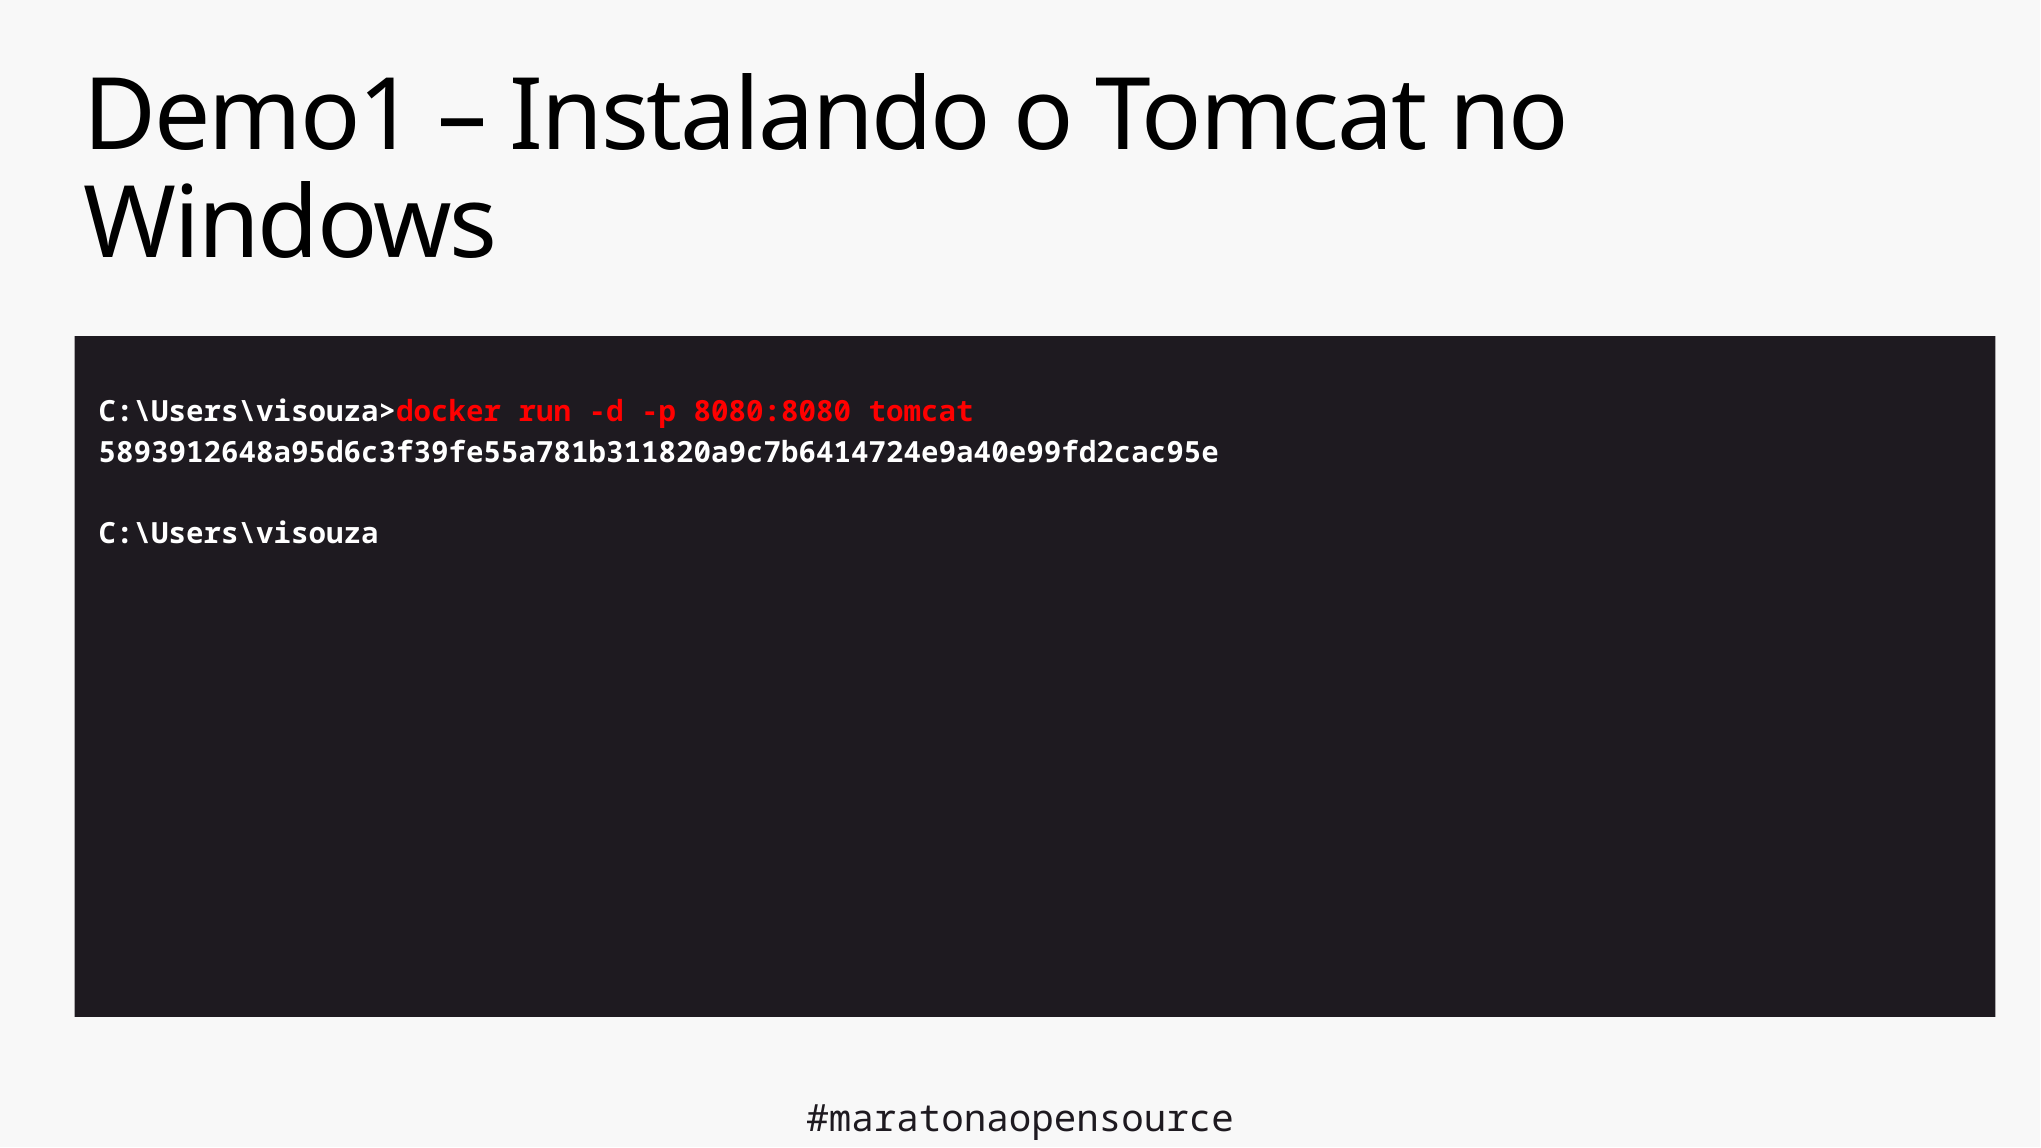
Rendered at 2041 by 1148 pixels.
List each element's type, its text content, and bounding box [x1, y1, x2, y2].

list C:\Users\visouza>docker run -d -p 8080:8080 tomcat 5893912648a95d6c3f39fe55a781b311820a9c7b6414724e9a40e99fd2cac95e C:\Users\visouza [74, 336, 1996, 1017]
title Demo1 – Instalando o Tomcat no Windows [59, 48, 2011, 199]
